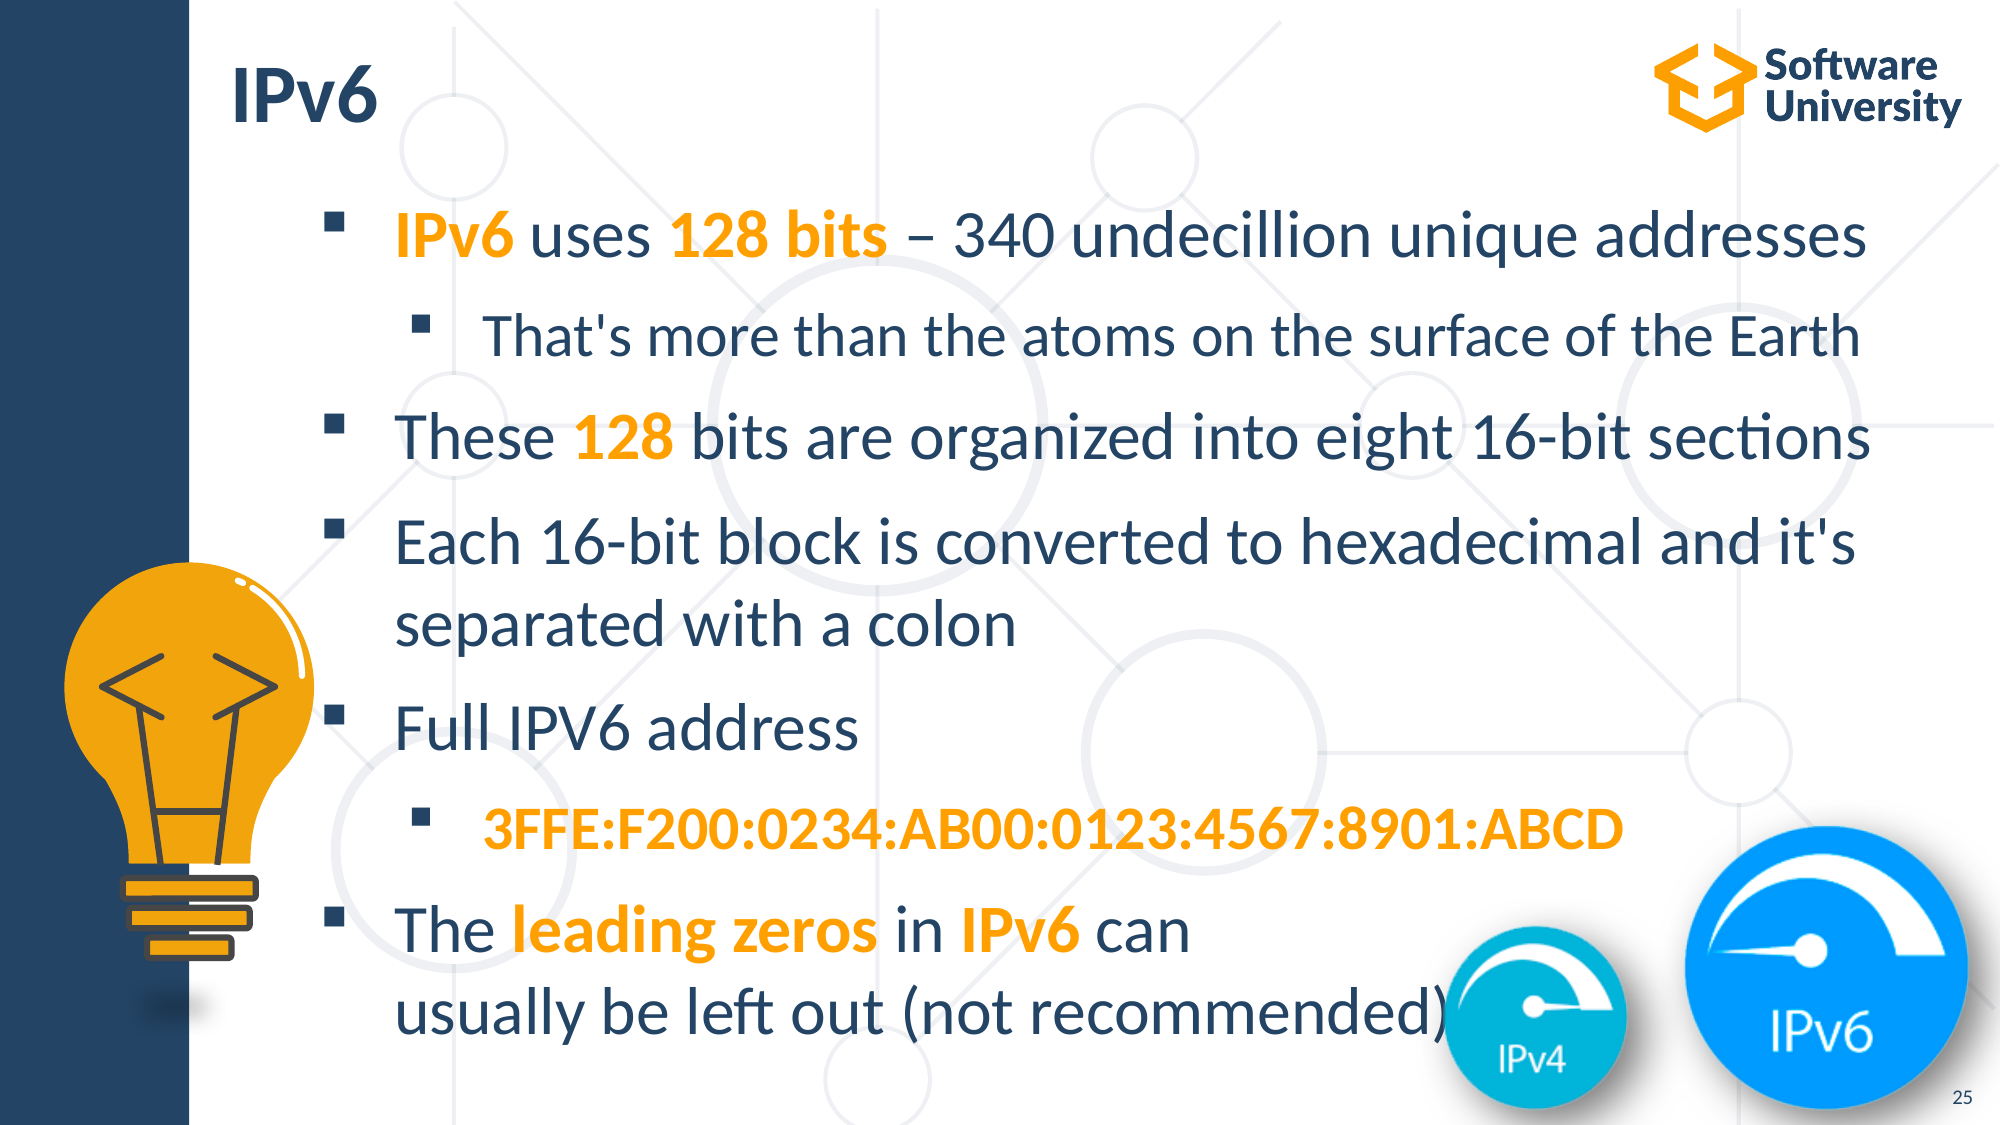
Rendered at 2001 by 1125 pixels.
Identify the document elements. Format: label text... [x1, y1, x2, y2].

picture [1641, 31, 1973, 145]
list IPv6 uses 128 bits – 340 undecillion unique addresses That's more than the atoms on the surface of the Earth These 128 bits are organized into eight 16-bit sections Each 16-bit block is converted to hexadecimal and it's separated with a colon Full IPV6 address 3FFE:F200:0234:AB00:0123:4567:8901:ABCD The leading zeros in IPv6 can usually be left out (not recommended) [301, 183, 1985, 1068]
picture [1421, 813, 1997, 1119]
title IPv6 [212, 16, 1628, 162]
